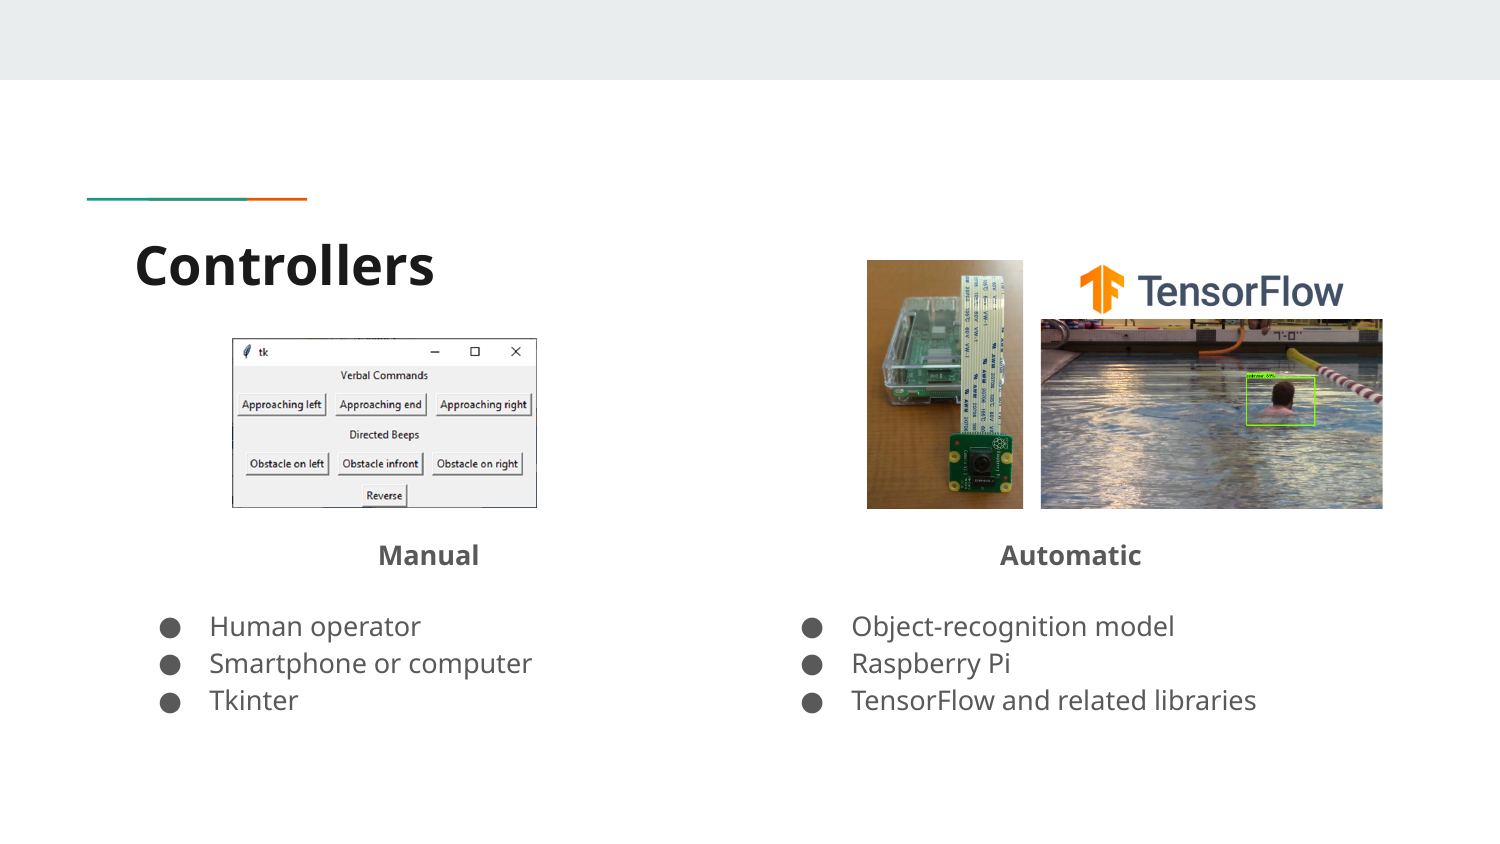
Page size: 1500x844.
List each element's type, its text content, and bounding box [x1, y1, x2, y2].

picture [1040, 259, 1383, 509]
title Controllers [119, 216, 1381, 305]
picture [866, 259, 1024, 509]
picture [231, 337, 537, 509]
list Manual Human operator Smartphone or computer Tkinter [119, 518, 739, 749]
list Automatic Object-recognition model Raspberry Pi TensorFlow and related libraries [761, 518, 1381, 749]
